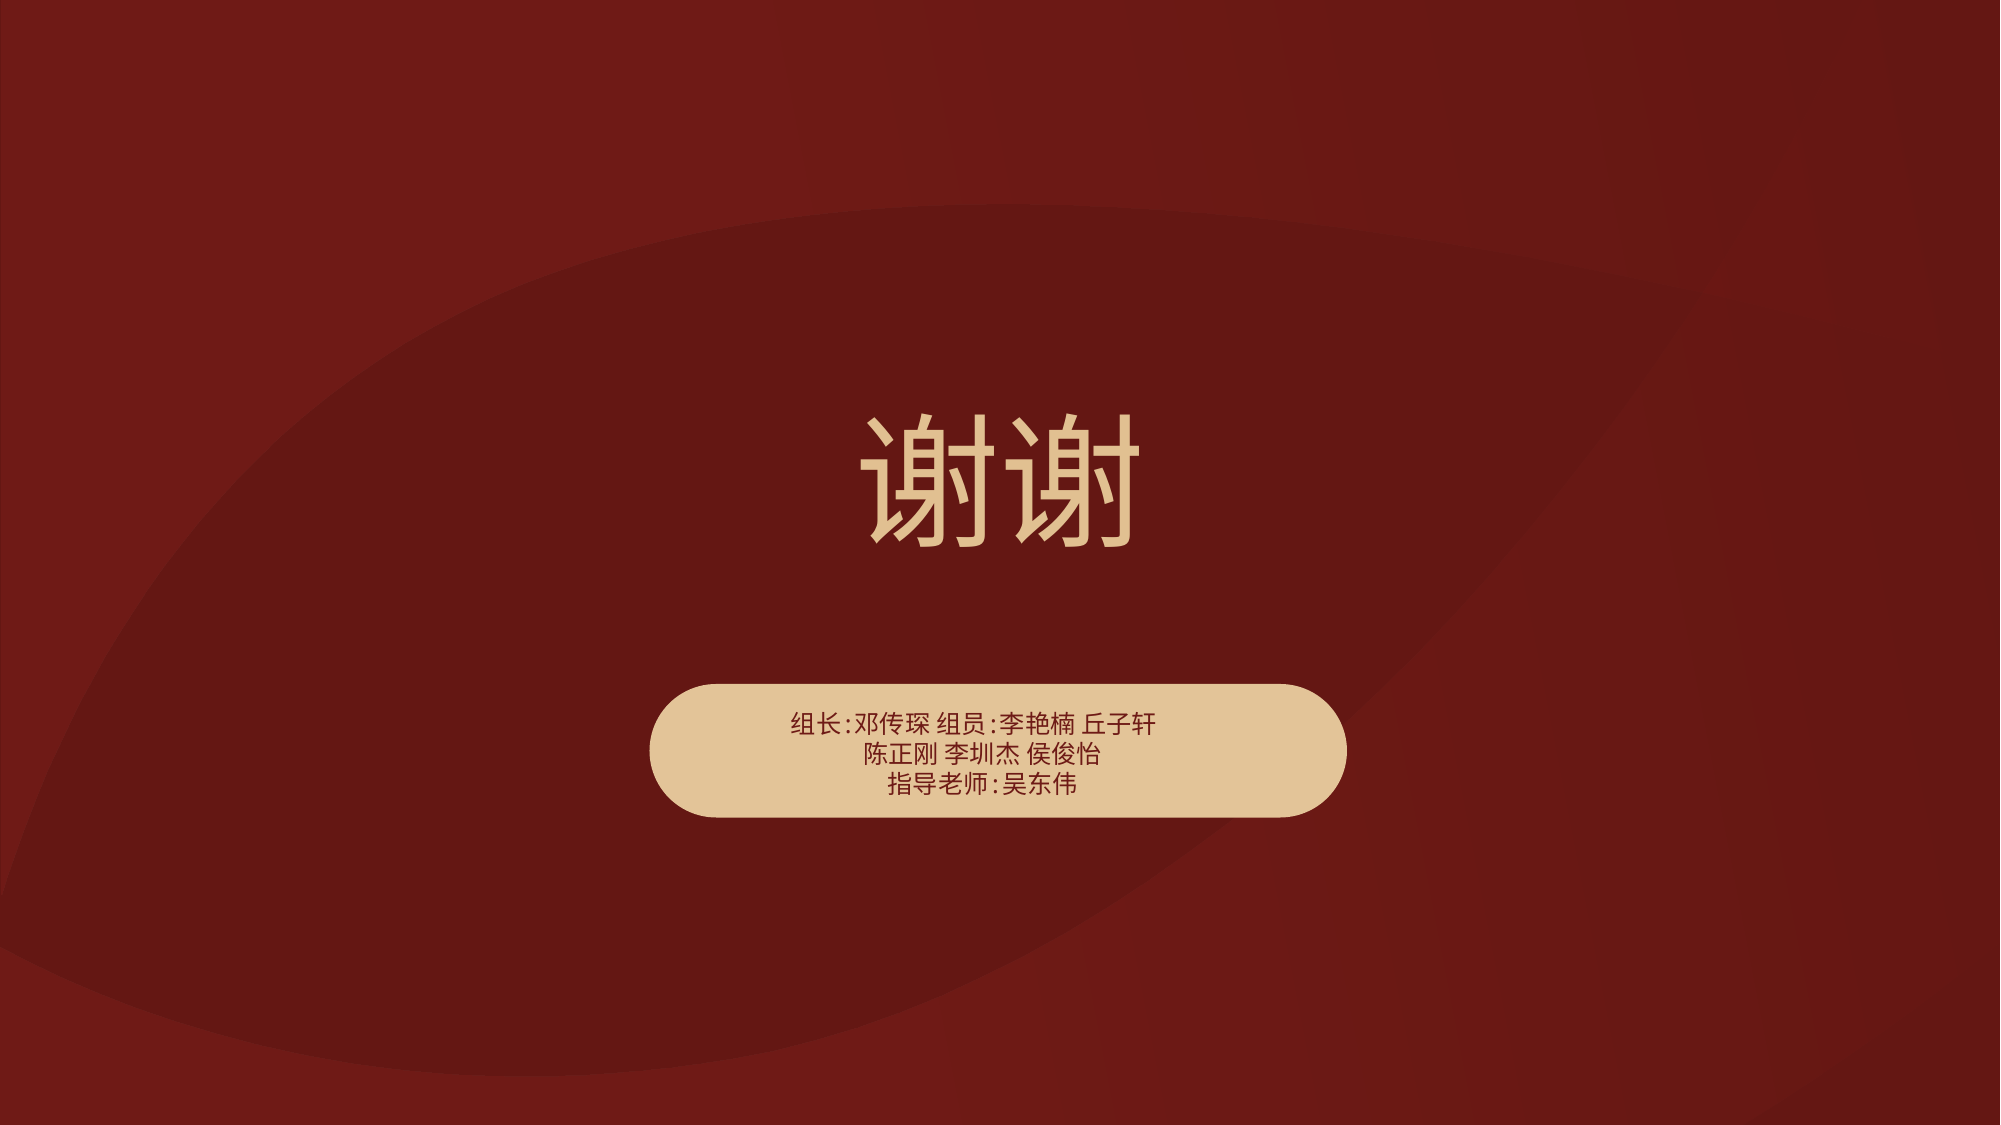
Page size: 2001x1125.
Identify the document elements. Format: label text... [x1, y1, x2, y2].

list 组长:邓传琛 组员:李艳楠 丘子轩 陈正刚 李圳杰 侯俊怡 指导老师:吴东伟 [636, 707, 1329, 830]
text_box [1329, 732, 1824, 794]
title 谢谢 [137, 249, 1863, 566]
